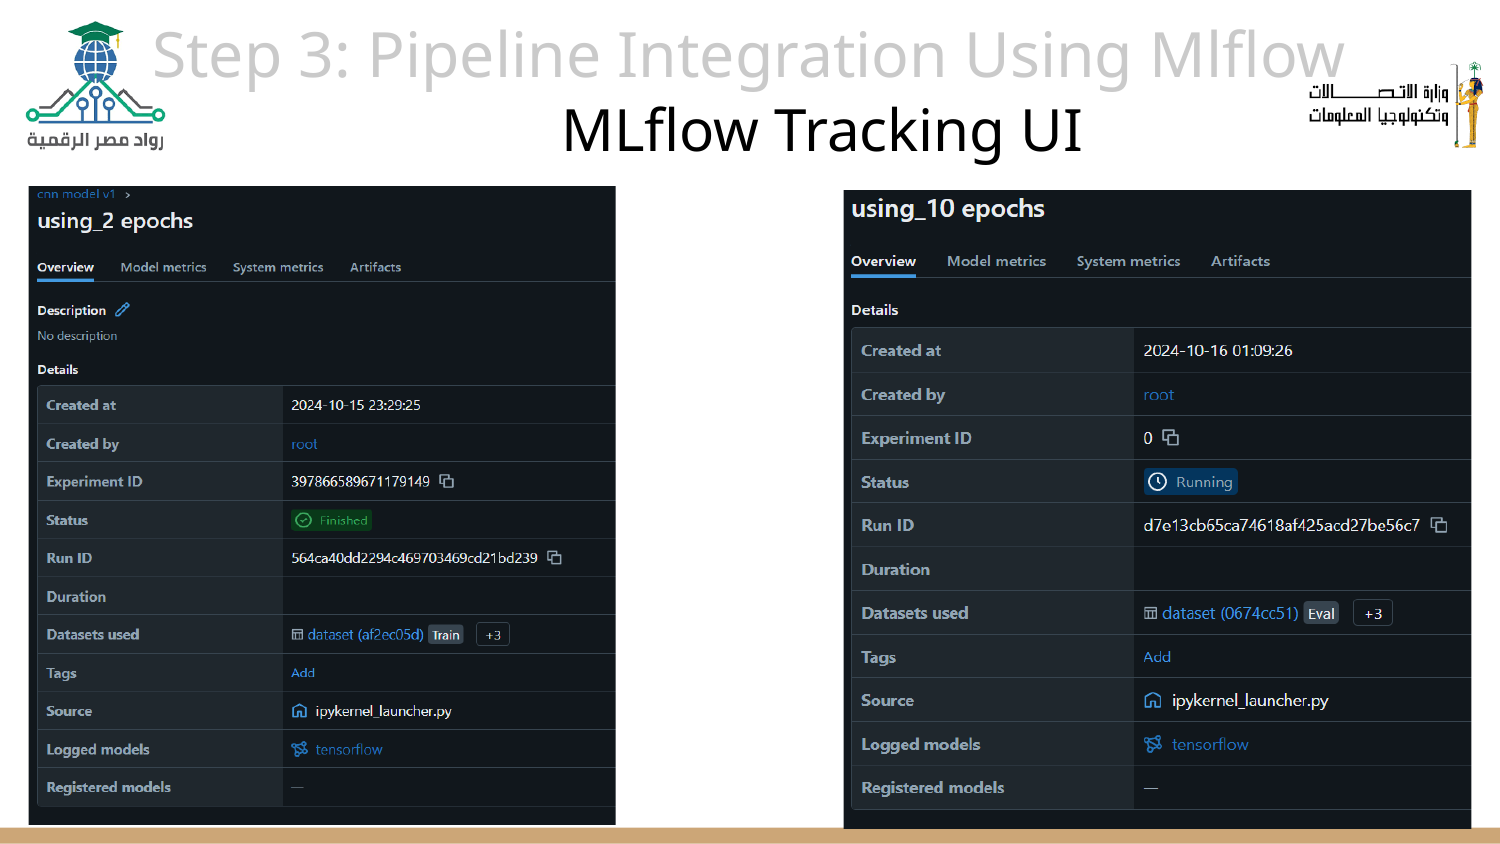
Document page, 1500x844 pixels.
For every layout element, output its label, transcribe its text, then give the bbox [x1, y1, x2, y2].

picture [0, 0, 616, 825]
title Step 3: Pipeline Integration Using Mlflow [188, 0, 1287, 106]
title MLflow Tracking UI [546, 106, 1264, 179]
picture [843, 0, 1500, 829]
